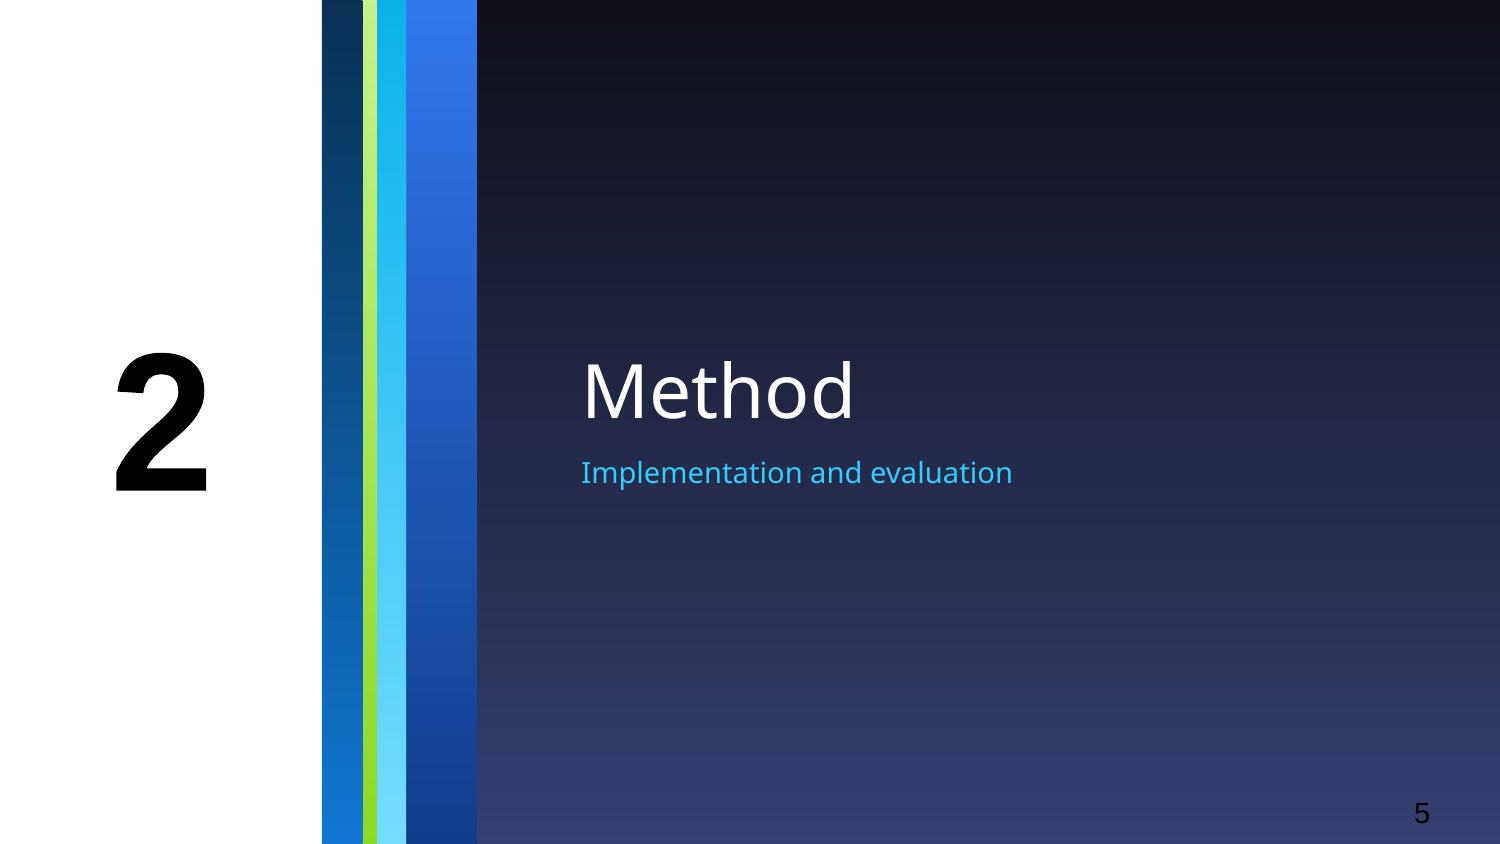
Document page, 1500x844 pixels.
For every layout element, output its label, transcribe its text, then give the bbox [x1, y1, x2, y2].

slide_number 5 [1399, 779, 1490, 844]
subtitle Implementation and evaluation [566, 439, 1412, 511]
title Method [566, 335, 1412, 439]
